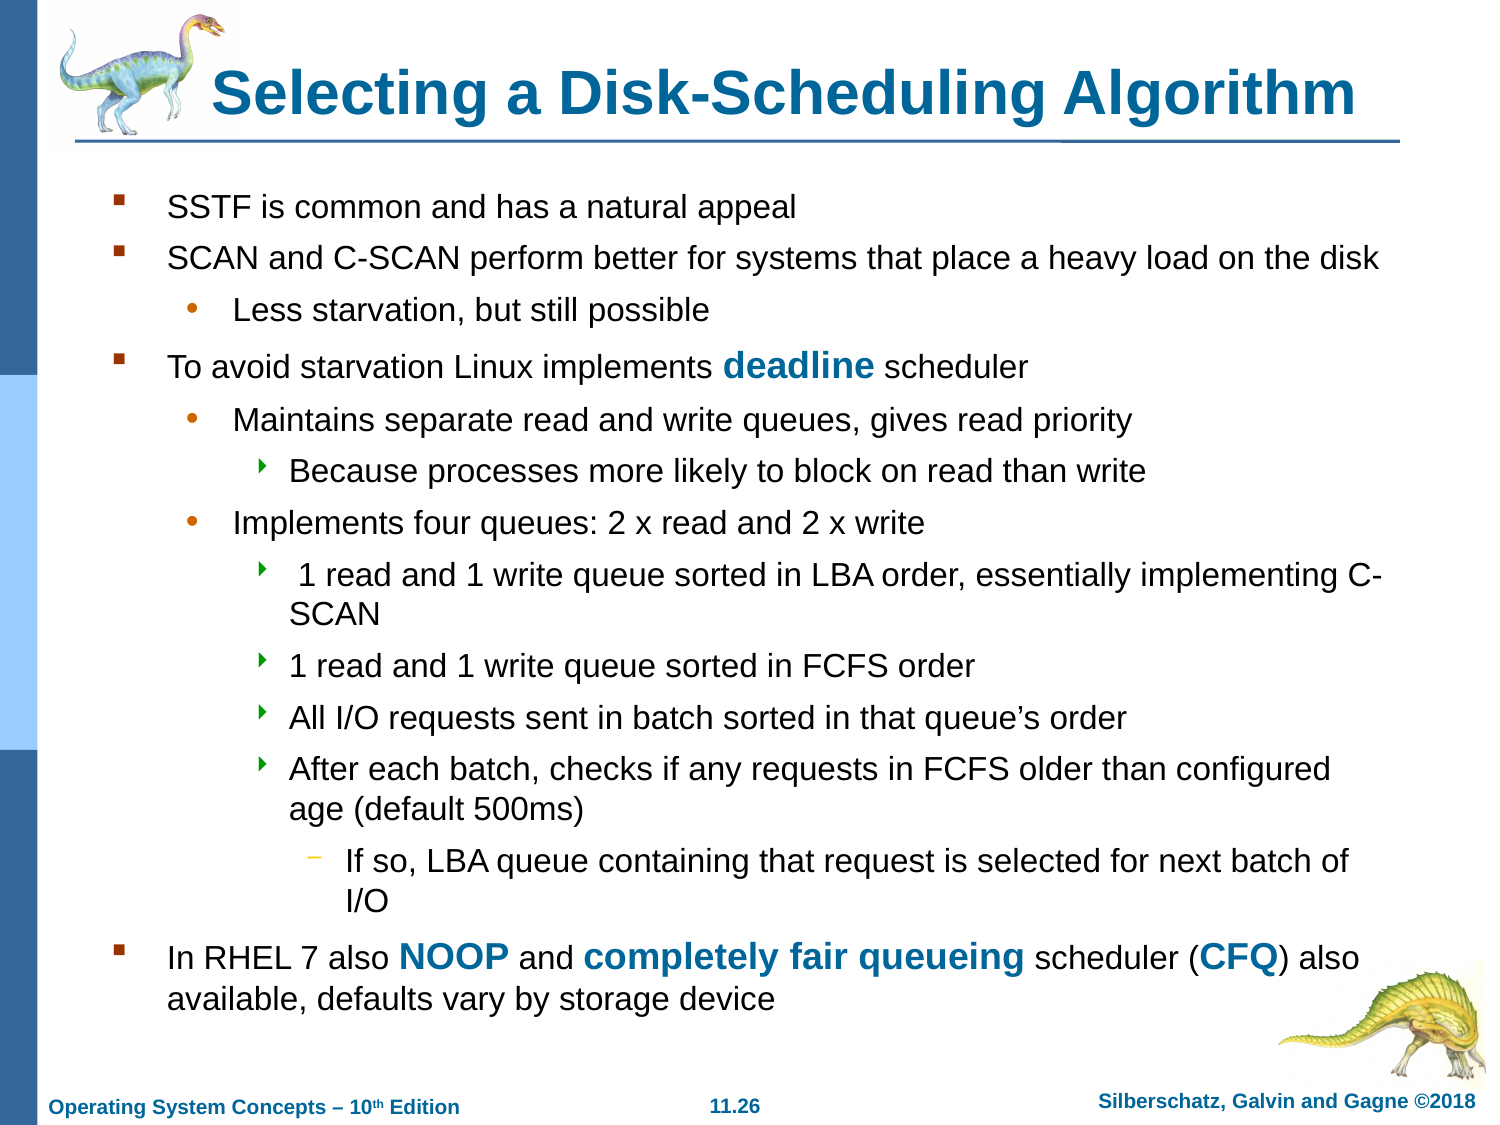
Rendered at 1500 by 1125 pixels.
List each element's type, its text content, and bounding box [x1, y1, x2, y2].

picture [46, 0, 243, 149]
list SSTF is common and has a natural appeal SCAN and C-SCAN perform better for systems that place a heavy load on the disk Less starvation, but still possible To avoid starvation Linux implements deadline scheduler Maintains separate read and write queues, gives read priority Because processes more likely to block on read than write Implements four queues: 2 x read and 2 x write 1 read and 1 write queue sorted in LBA order, essentially implementing C-SCAN 1 read and 1 write queue sorted in FCFS order All I/O requests sent in batch sorted in that queue’s order After each batch, checks if any requests in FCFS older than configured age (default 500ms) If so, LBA queue containing that request is selected for next batch of I/O In RHEL 7 also NOOP and completely fair queueing scheduler (CFQ) also available, defaults vary by storage device [95, 177, 1405, 921]
picture [1275, 959, 1486, 1090]
title Selecting a Disk-Scheduling Algorithm [95, 40, 1475, 135]
